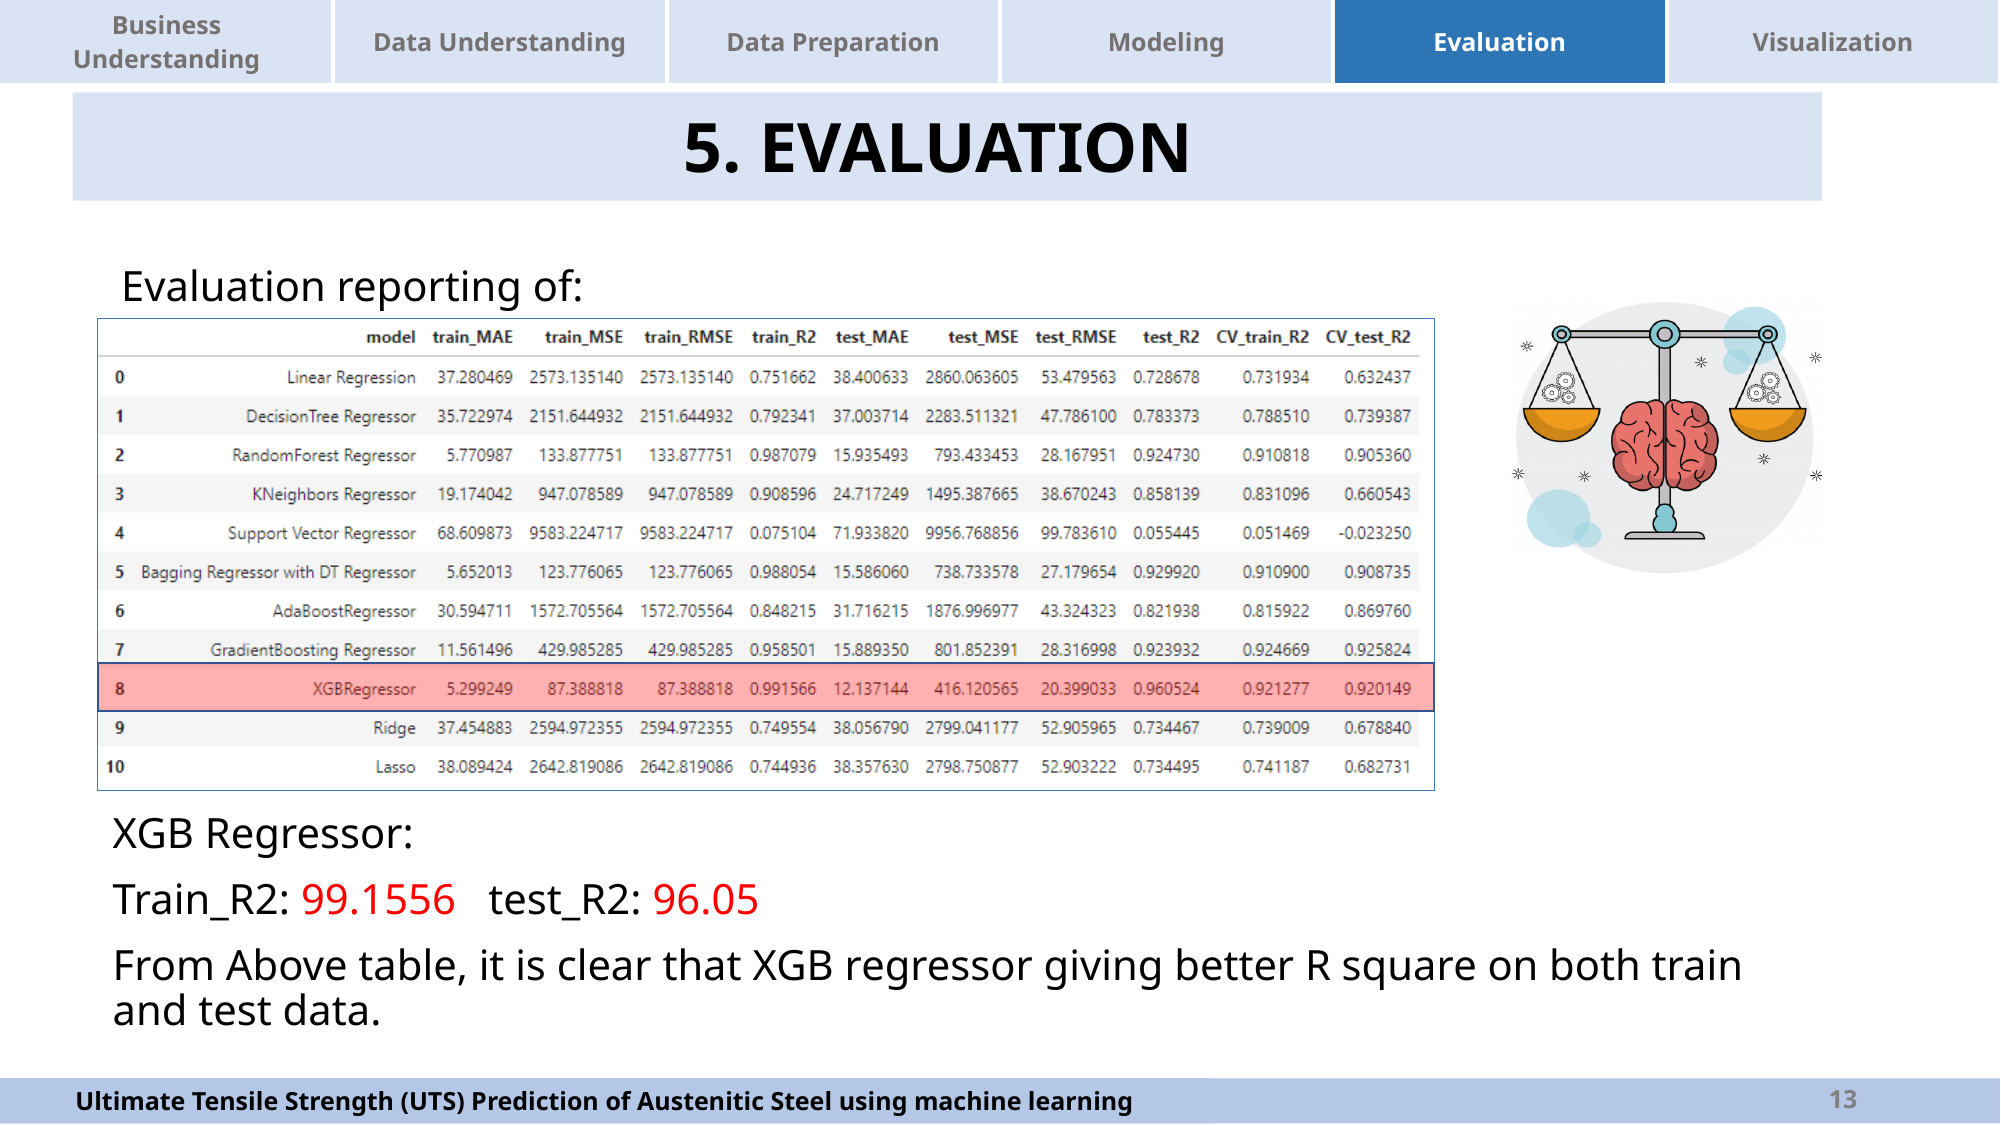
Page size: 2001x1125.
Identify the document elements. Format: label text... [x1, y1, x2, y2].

title 5. EVALUATION [72, 92, 1823, 201]
slide_number 13 [1211, 1078, 2000, 1124]
text_box XGB Regressor: Train_R2: 99.1556 test_R2: 96.05 From Above table, it is clear that XGB regressor giving better R square on both train and test data. [97, 804, 1809, 1060]
text_box Evaluation reporting of: [106, 258, 1007, 318]
picture [97, 318, 1435, 791]
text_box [1508, 294, 1823, 574]
text_box Ultimate Tensile Strength (UTS) Prediction of Austenitic Steel using machine learning [0, 1078, 1211, 1124]
